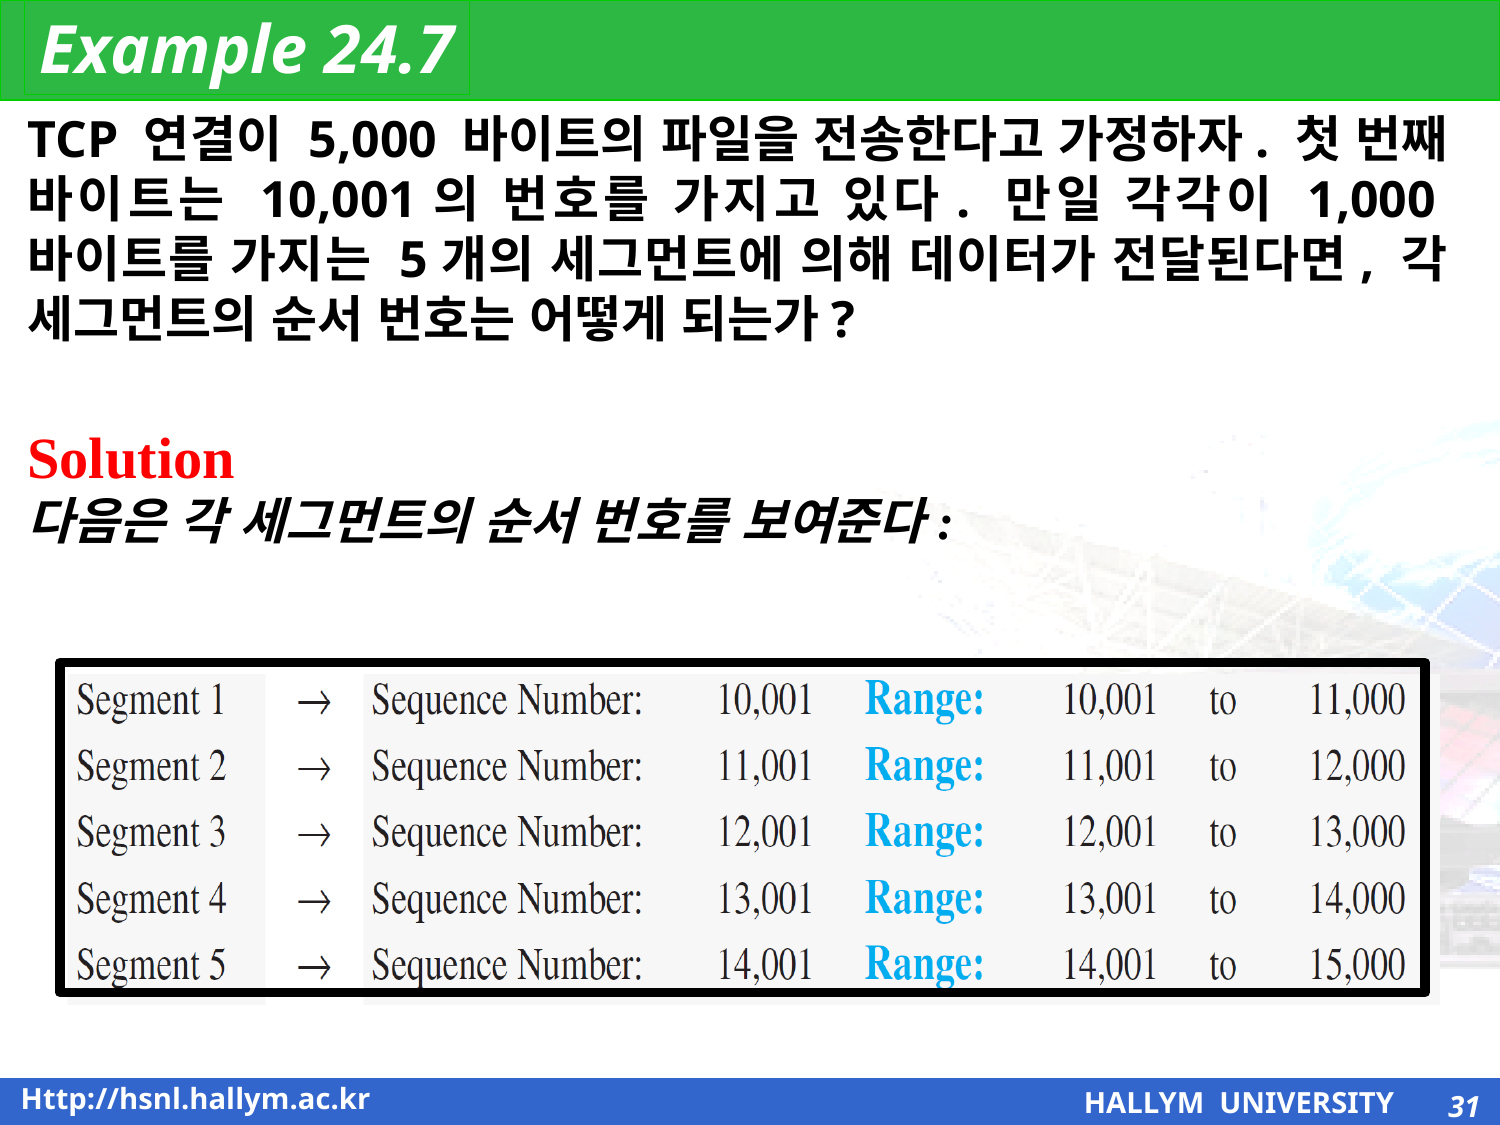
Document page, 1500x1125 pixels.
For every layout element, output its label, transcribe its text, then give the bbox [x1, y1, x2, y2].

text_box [59, 662, 1440, 1011]
slide_number 31 [1182, 1080, 1496, 1125]
text_box TCP 연결이 5,000 바이트의 파일을 전송한다고 가정하자. 첫 번째 바이트는 10,001의 번호를 가지고 있다. 만일 각각이 1,000바이트를 가지는 5개의 세그먼트에 의해 데이터가 전달된다면, 각 세그먼트의 순서 번호는 어떻게 되는가? [12, 109, 1463, 355]
text_box Solution 다음은 각 세그먼트의 순서 번호를 보여준다: [12, 412, 1463, 558]
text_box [0, 0, 1500, 101]
